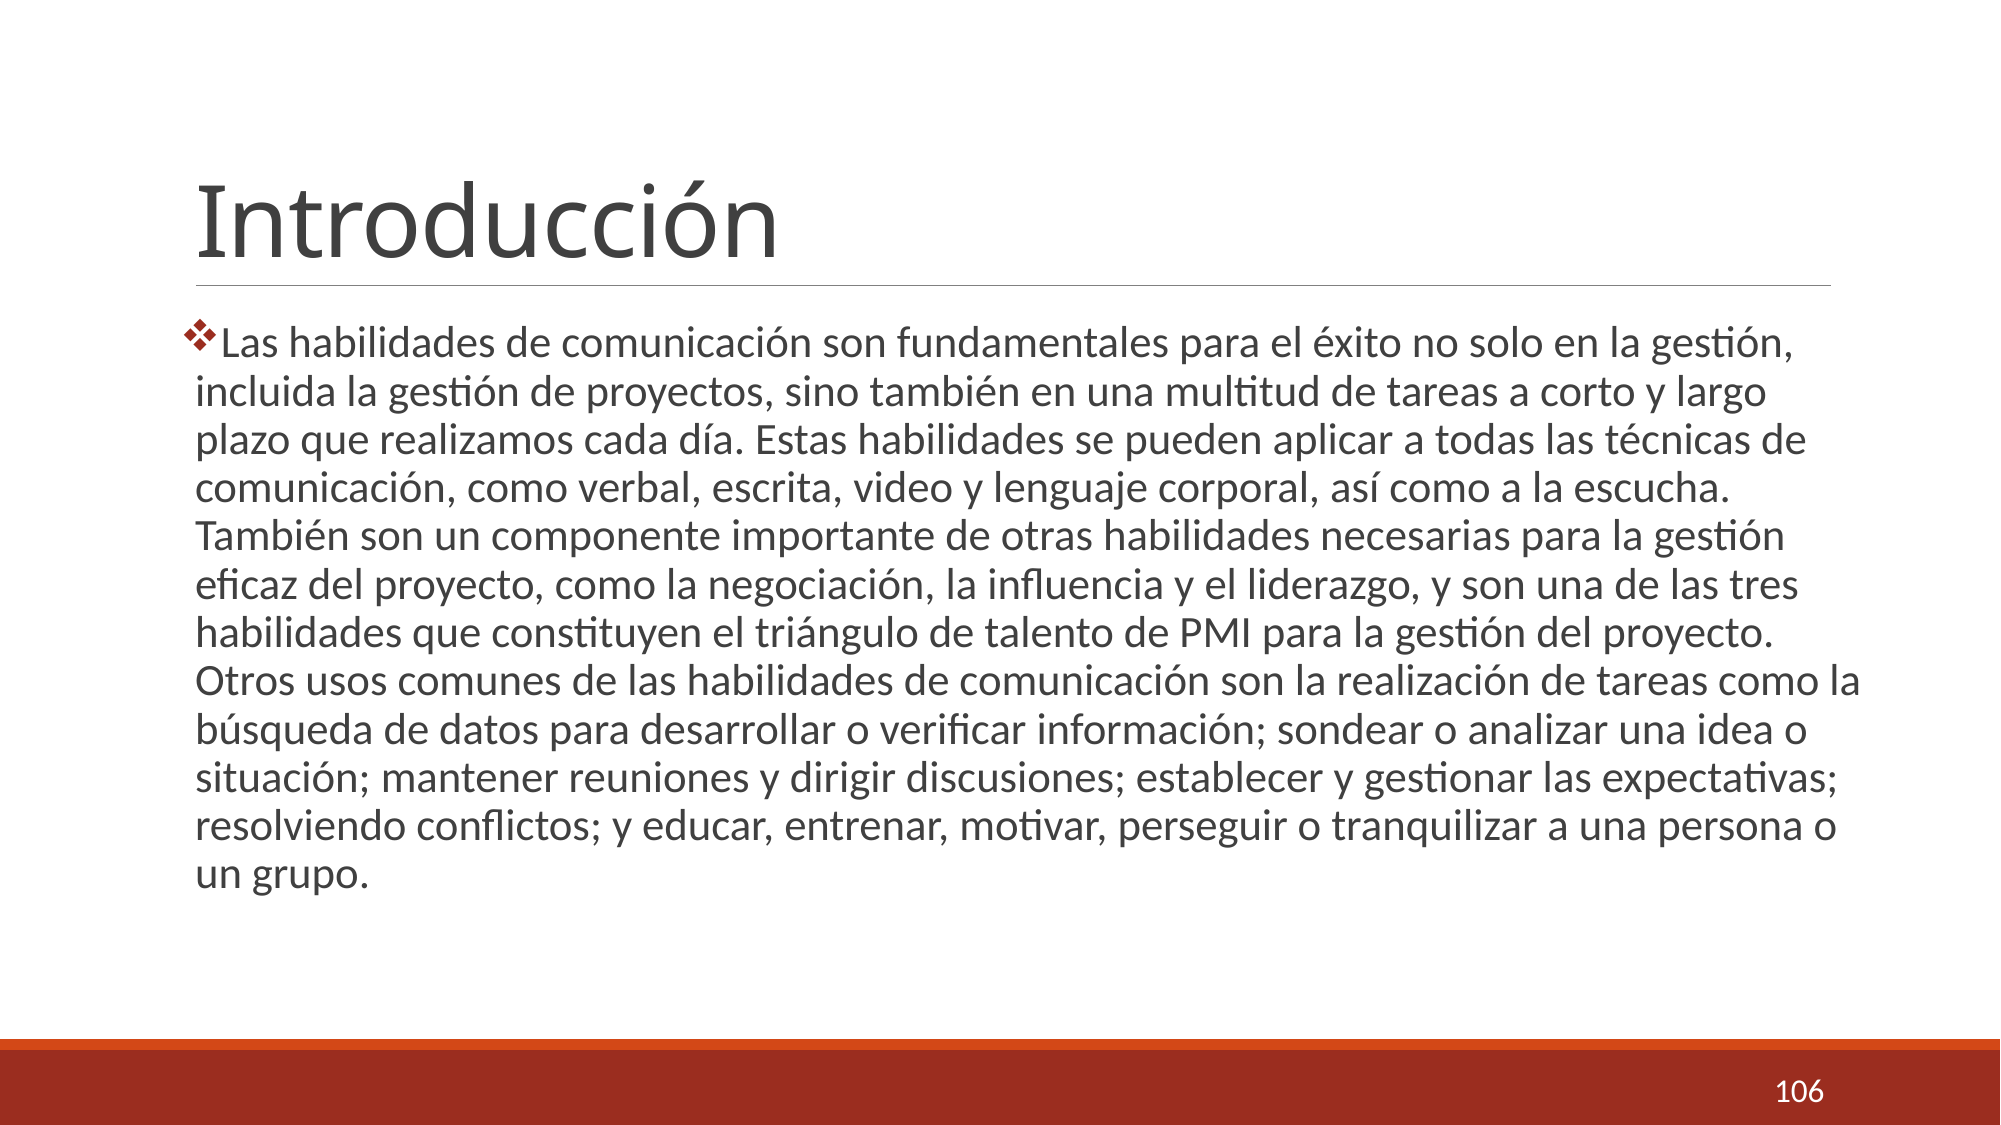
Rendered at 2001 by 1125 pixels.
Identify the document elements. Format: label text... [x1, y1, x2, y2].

slide_number 106 [1624, 1059, 1840, 1120]
list Las habilidades de comunicación son fundamentales para el éxito no solo en la gestión, incluida la gestión de proyectos, sino también en una multitud de tareas a corto y largo plazo que realizamos cada día. Estas habilidades se pueden aplicar a todas las técnicas de comunicación, como verbal, escrita, video y lenguaje corporal, así como a la escucha. También son un componente importante de otras habilidades necesarias para la gestión eficaz del proyecto, como la negociación, la influencia y el liderazgo, y son una de las tres habilidades que constituyen el triángulo de talento de PMI para la gestión del proyecto. Otros usos comunes de las habilidades de comunicación son la realización de tareas como la búsqueda de datos para desarrollar o verificar información; sondear o analizar una idea o situación; mantener reuniones y dirigir discusiones; establecer y gestionar las expectativas; resolviendo conflictos; y educar, entrenar, motivar, perseguir o tranquilizar a una persona o un grupo. [180, 311, 1864, 1060]
title Introducción [180, 47, 1830, 285]
